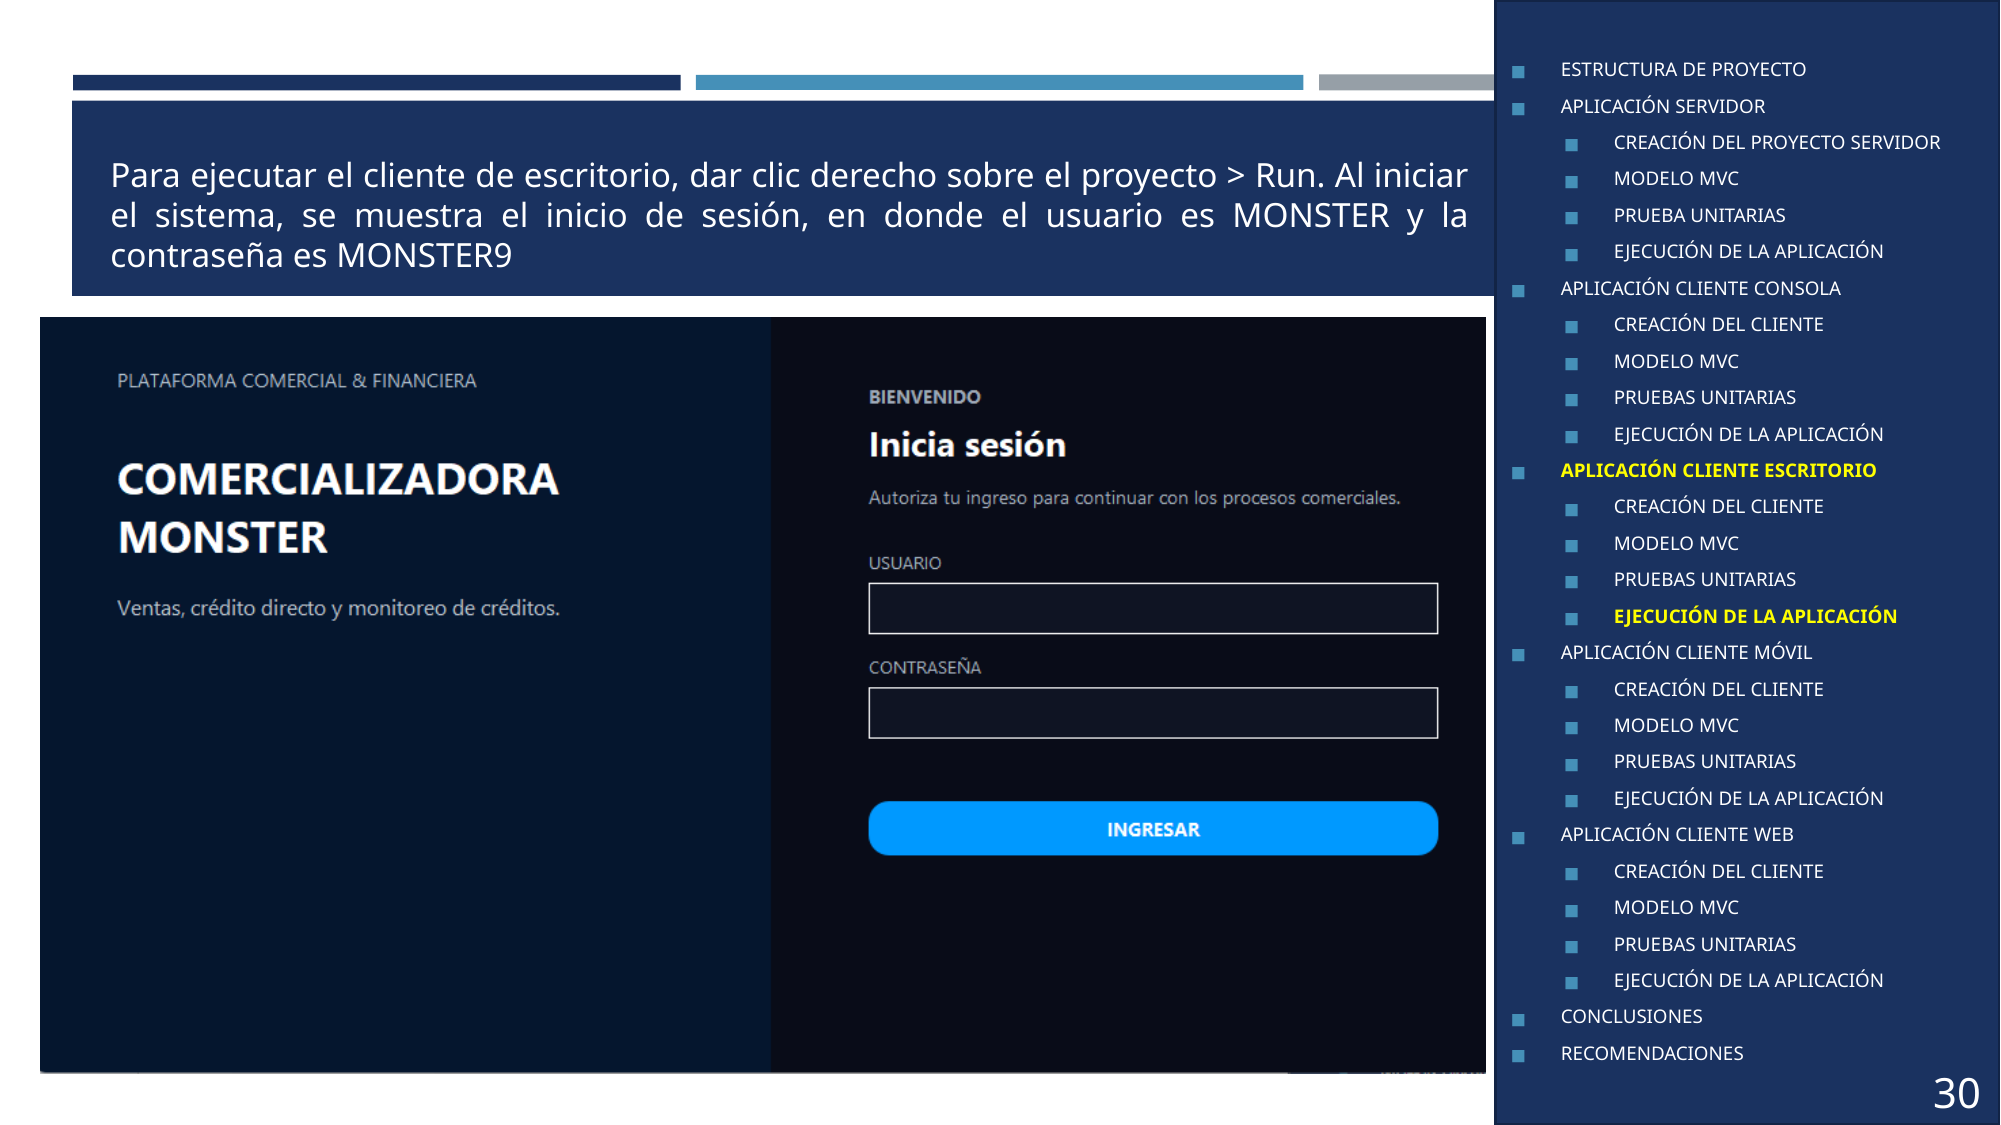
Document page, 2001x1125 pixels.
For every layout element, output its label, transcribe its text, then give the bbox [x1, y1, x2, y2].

text_box ESTRUCTURA DE PROYECTO APLICACIÓN SERVIDOR CREACIÓN DEL PROYECTO SERVIDOR MODELO MVC PRUEBA UNITARIAS EJECUCIÓN DE LA APLICACIÓN APLICACIÓN CLIENTE CONSOLA CREACIÓN DEL CLIENTE MODELO MVC PRUEBAS UNITARIAS EJECUCIÓN DE LA APLICACIÓN APLICACIÓN CLIENTE ESCRITORIO CREACIÓN DEL CLIENTE MODELO MVC PRUEBAS UNITARIAS EJECUCIÓN DE LA APLICACIÓN APLICACIÓN CLIENTE MÓVIL CREACIÓN DEL CLIENTE MODELO MVC PRUEBAS UNITARIAS EJECUCIÓN DE LA APLICACIÓN APLICACIÓN CLIENTE WEB CREACIÓN DEL CLIENTE MODELO MVC PRUEBAS UNITARIAS EJECUCIÓN DE LA APLICACIÓN CONCLUSIONES RECOMENDACIONES [1495, 0, 2000, 1125]
text_box 30 [1918, 1059, 2000, 1125]
title Para ejecutar el cliente de escritorio, dar clic derecho sobre el proyecto > Run. Al iniciar el sistema, se muestra el inicio de sesión, en donde el usuario es MONSTER y la contraseña es MONSTER9 [95, 115, 1486, 282]
picture [40, 316, 1487, 1074]
